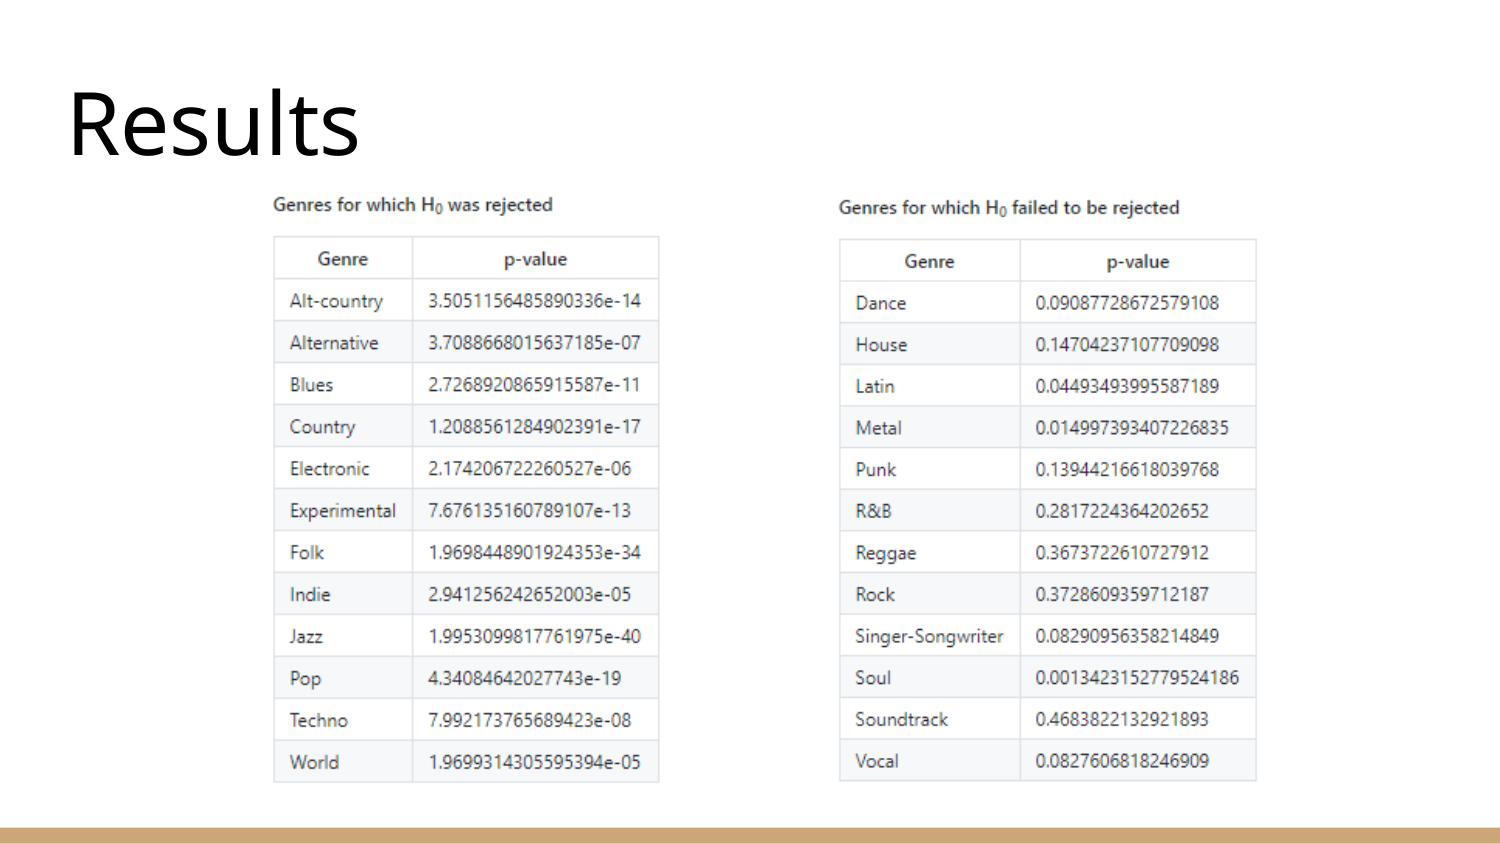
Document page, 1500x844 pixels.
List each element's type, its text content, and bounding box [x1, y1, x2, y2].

picture [827, 187, 1269, 794]
title Results [51, 51, 1449, 189]
picture [258, 187, 677, 794]
